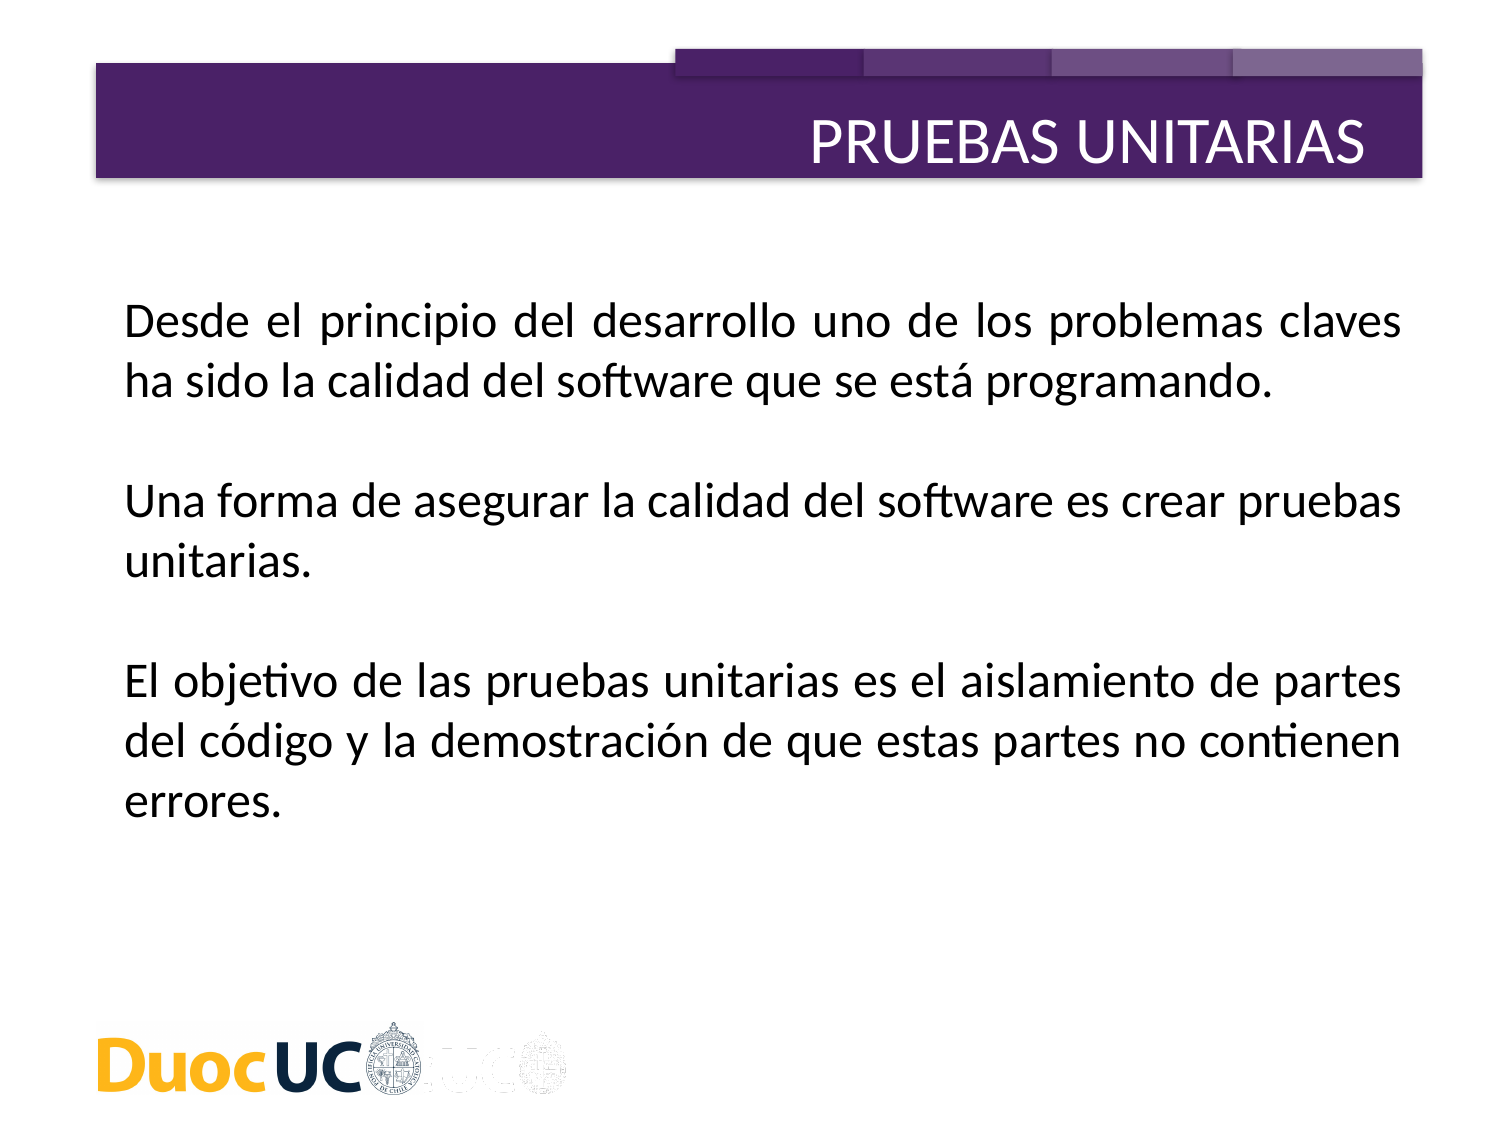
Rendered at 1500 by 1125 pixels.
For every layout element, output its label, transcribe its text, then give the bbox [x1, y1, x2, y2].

text_box PRUEBAS UNITARIAS [661, 88, 1381, 184]
picture [96, 1021, 566, 1095]
text_box Desde el principio del desarrollo uno de los problemas claves ha sido la calidad del software que se está programando. Una forma de asegurar la calidad del software es crear pruebas unitarias. El objetivo de las pruebas unitarias es el aislamiento de partes del código y la demostración de que estas partes no contienen errores. [109, 279, 1418, 895]
